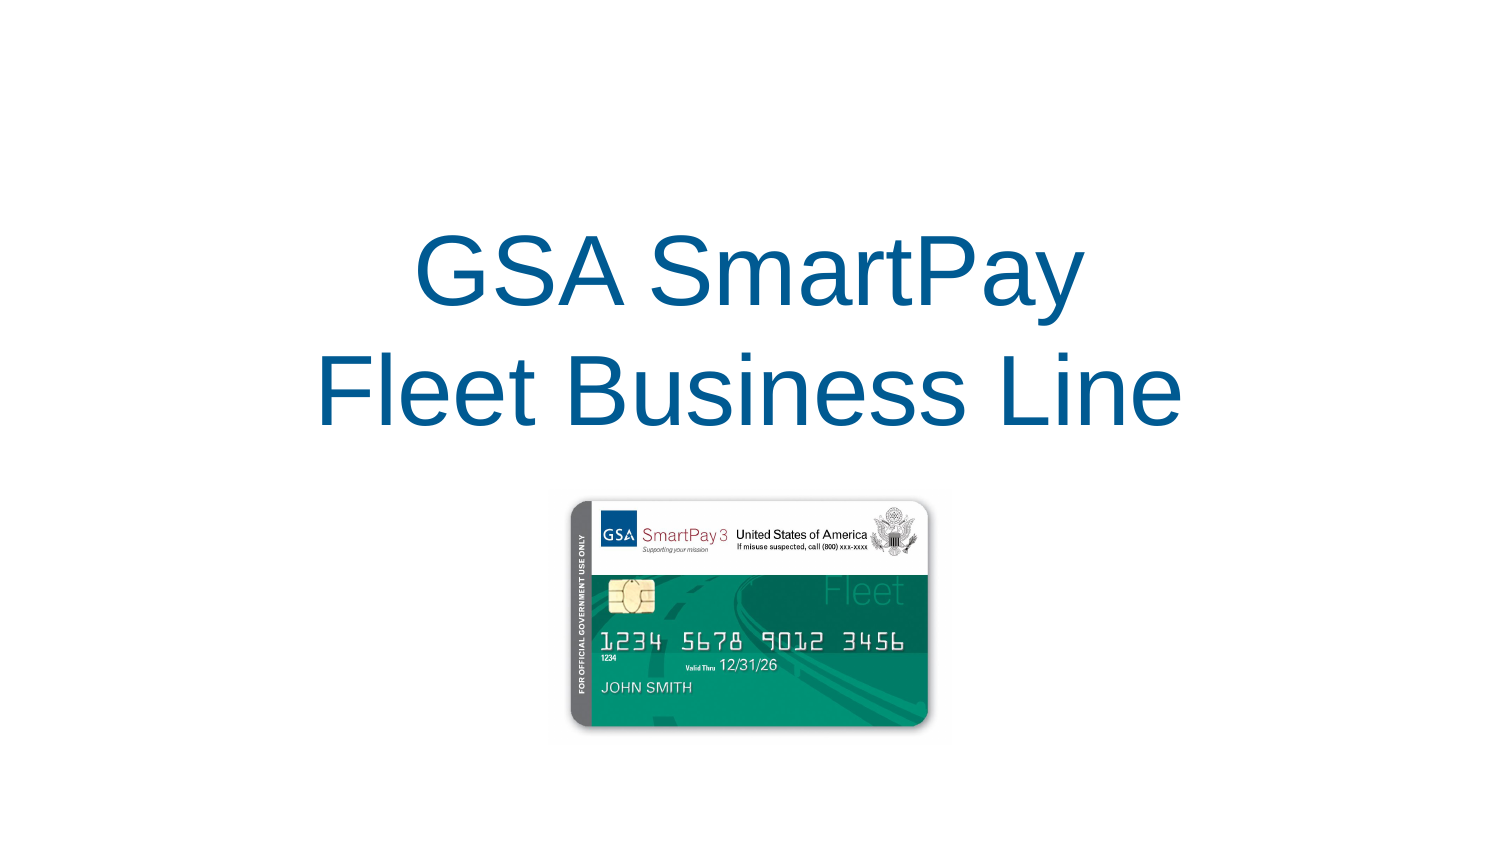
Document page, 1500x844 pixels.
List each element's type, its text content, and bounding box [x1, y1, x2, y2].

title GSA SmartPay Fleet Business Line [75, 198, 1425, 362]
picture [548, 489, 952, 745]
